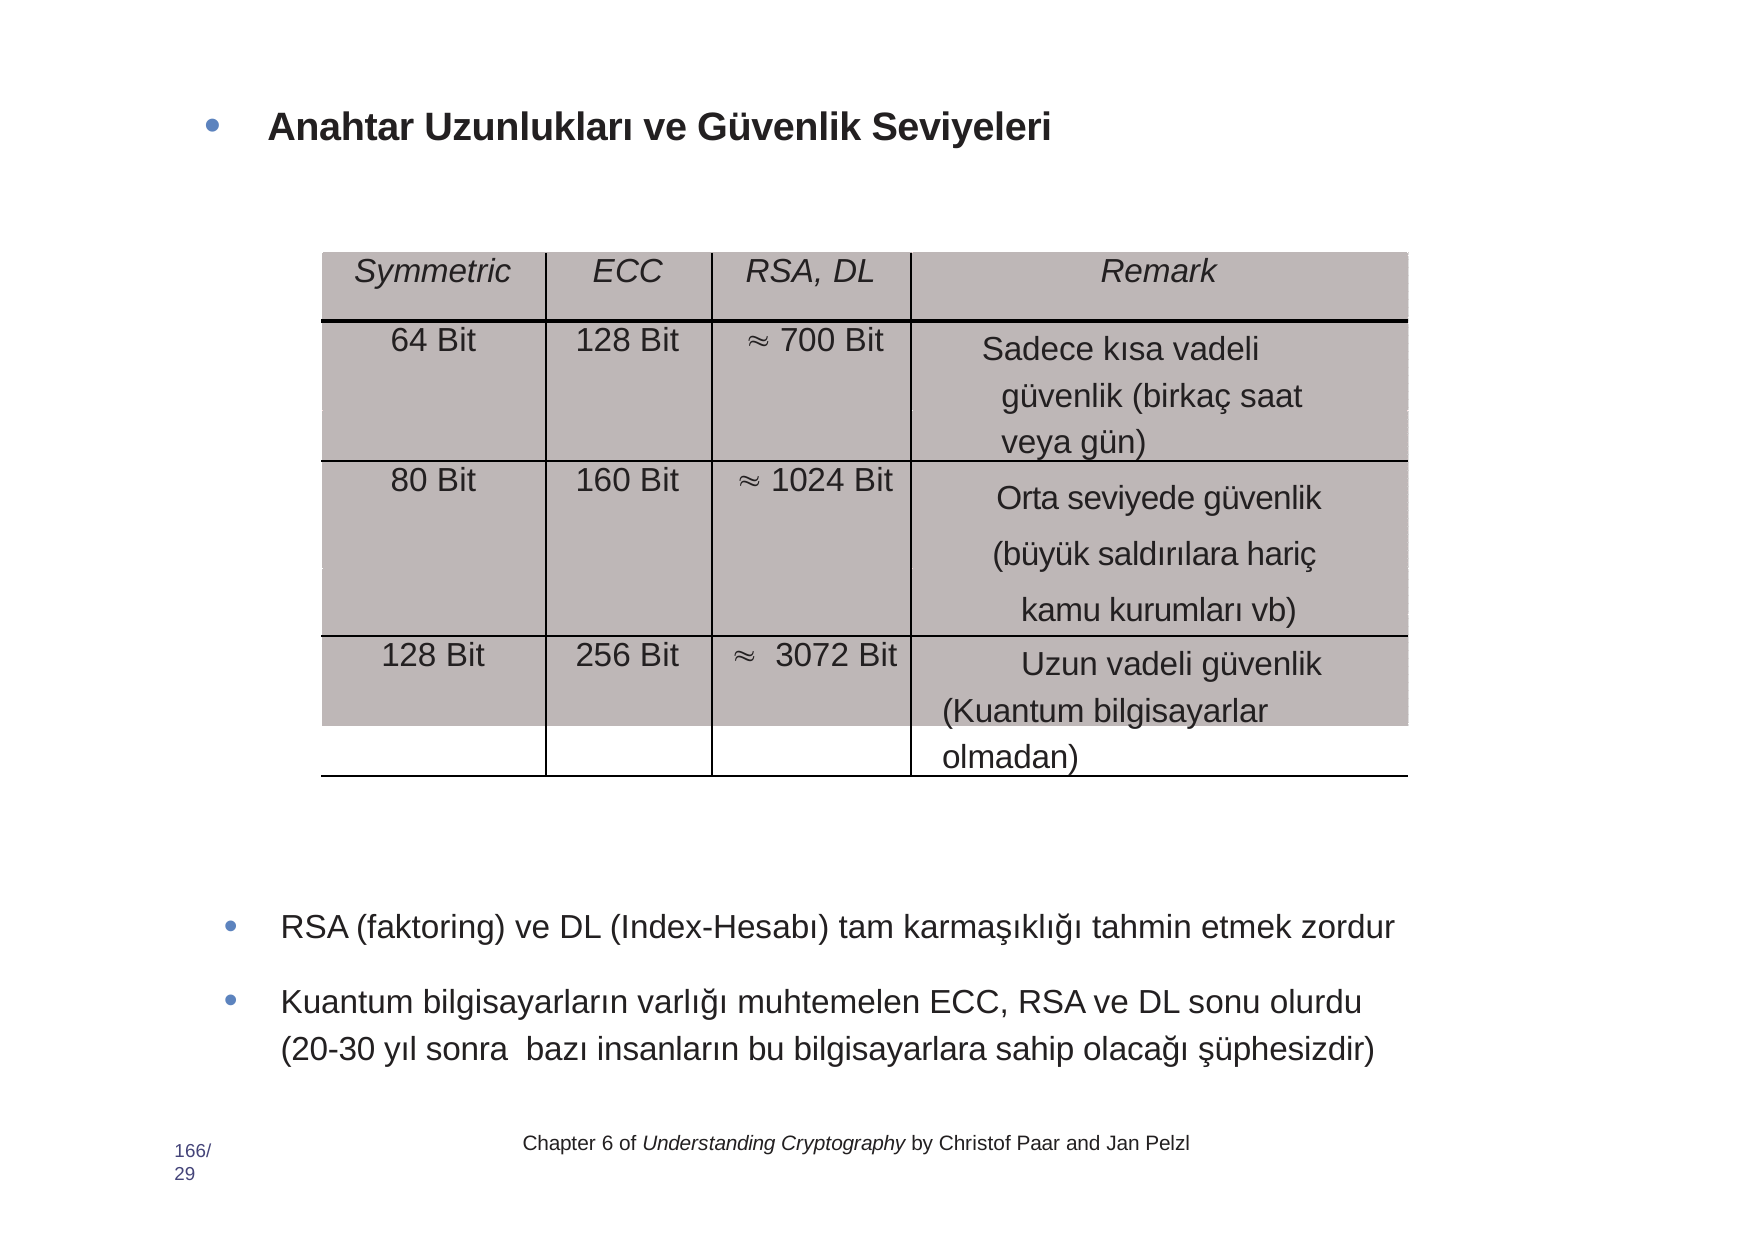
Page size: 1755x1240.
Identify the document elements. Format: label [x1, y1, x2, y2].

table_header [912, 253, 1408, 319]
table_header [321, 253, 545, 319]
table_cell [713, 323, 910, 460]
table_cell [713, 462, 910, 635]
table_cell [321, 462, 545, 635]
table_cell [547, 323, 711, 460]
table_cell [912, 323, 1408, 460]
table_cell [912, 462, 1408, 635]
text_box [222, 898, 1531, 1117]
table_cell [912, 637, 1408, 775]
table_cell [321, 637, 545, 775]
text_box [202, 101, 1140, 161]
text_box [912, 252, 1409, 726]
table_cell [547, 637, 711, 775]
table_cell [547, 462, 711, 635]
table_cell [713, 637, 910, 775]
slide_number [170, 1139, 224, 1164]
footer [520, 1129, 1194, 1157]
table_header [547, 253, 711, 319]
table_header [713, 253, 910, 319]
table_cell [321, 323, 545, 460]
